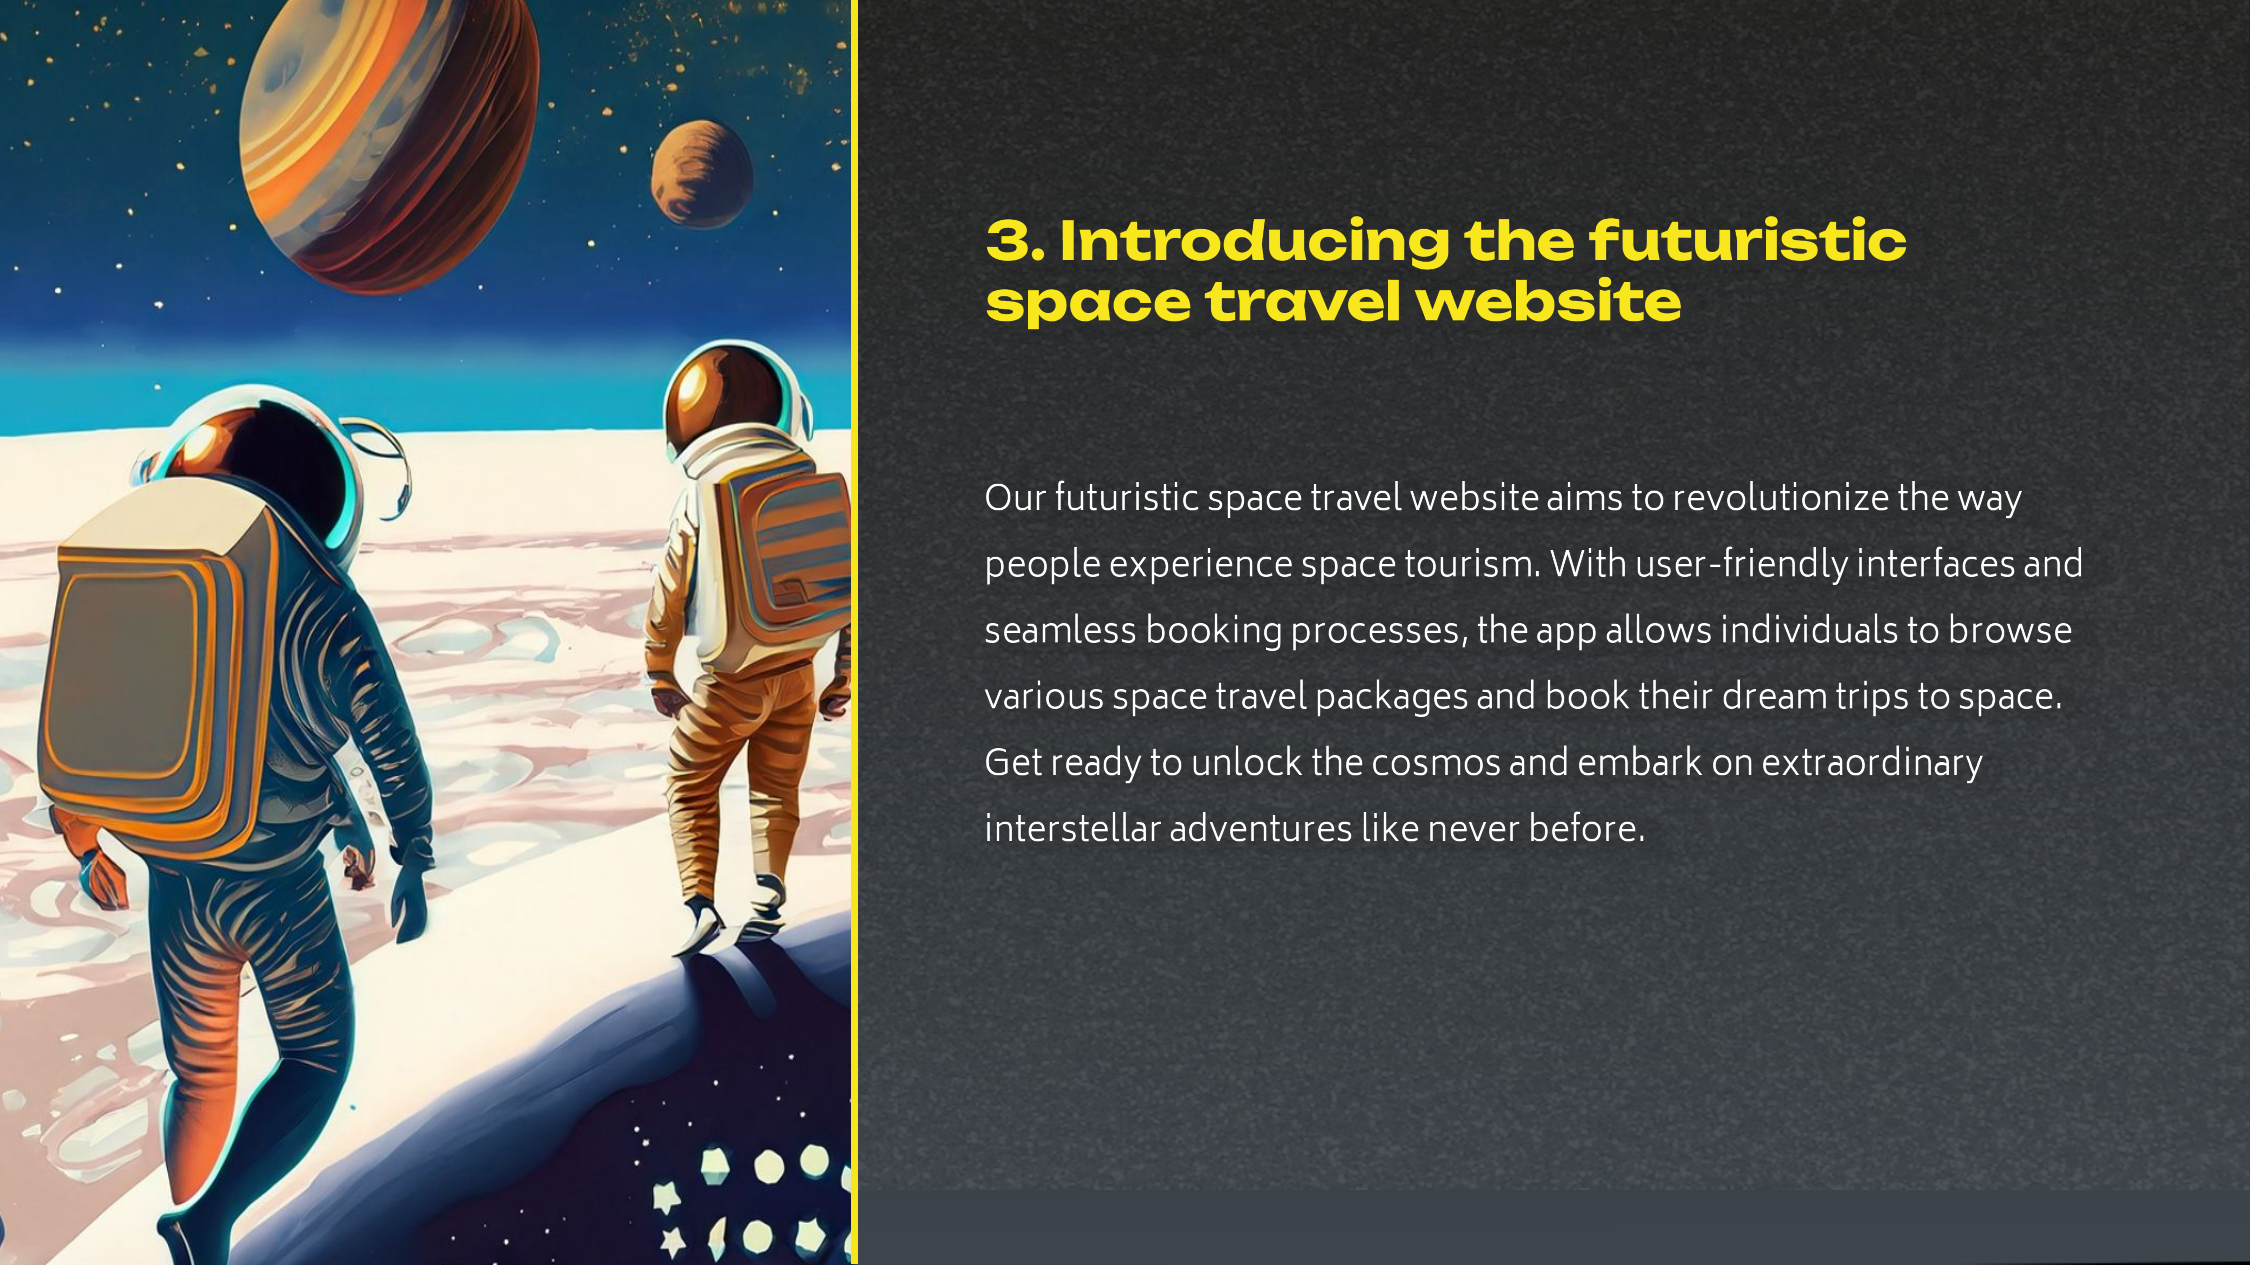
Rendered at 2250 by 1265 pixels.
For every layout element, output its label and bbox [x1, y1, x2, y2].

text_box [0, 0, 2250, 1265]
